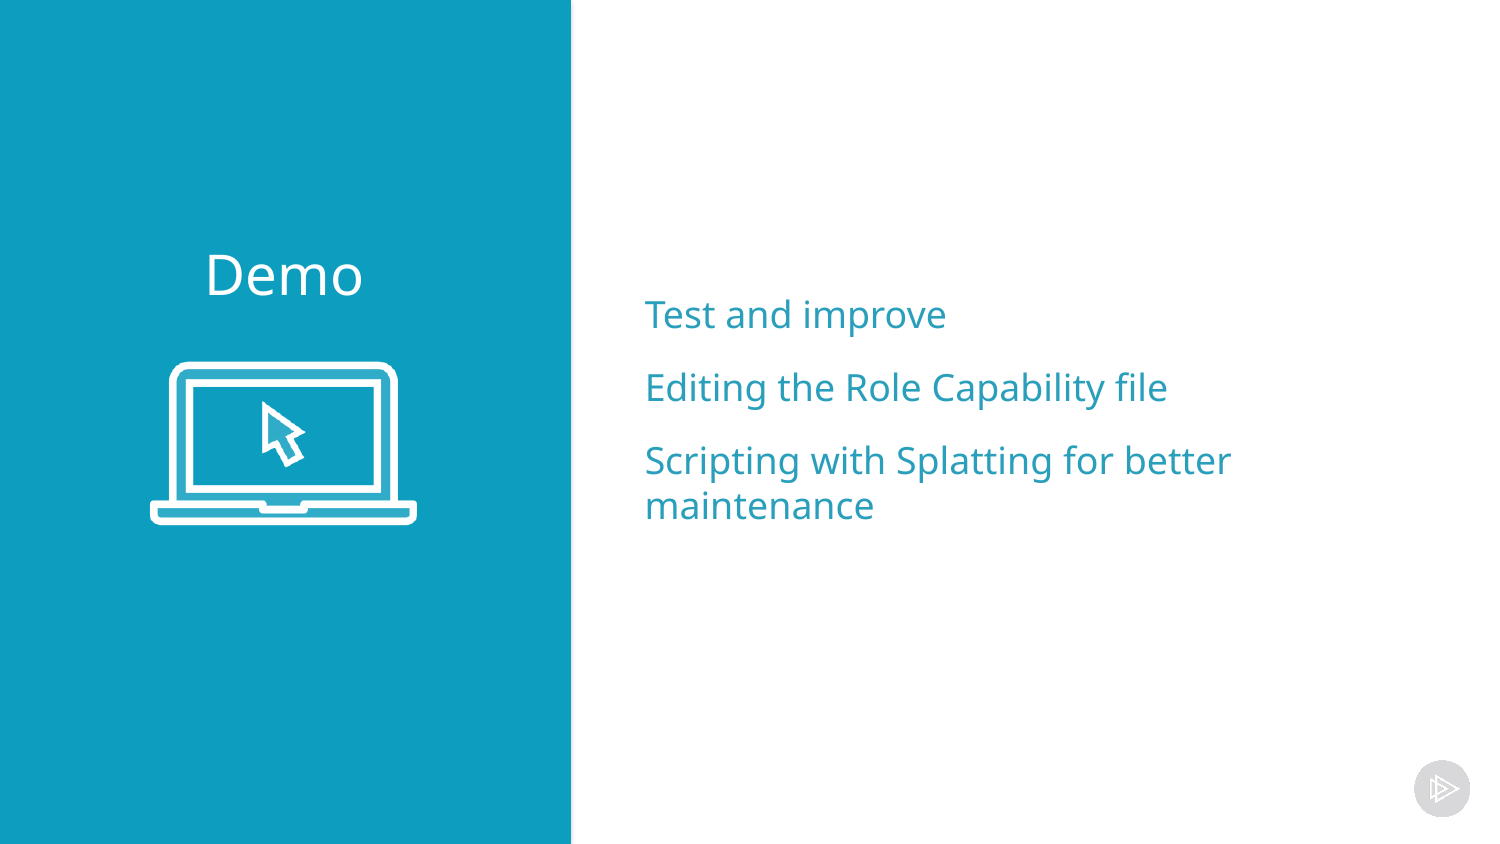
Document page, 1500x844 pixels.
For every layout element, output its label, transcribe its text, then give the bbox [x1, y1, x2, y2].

picture [150, 362, 416, 525]
list Test and improve Editing the Role Capability file Scripting with Splatting for better maintenance [637, 40, 1433, 778]
